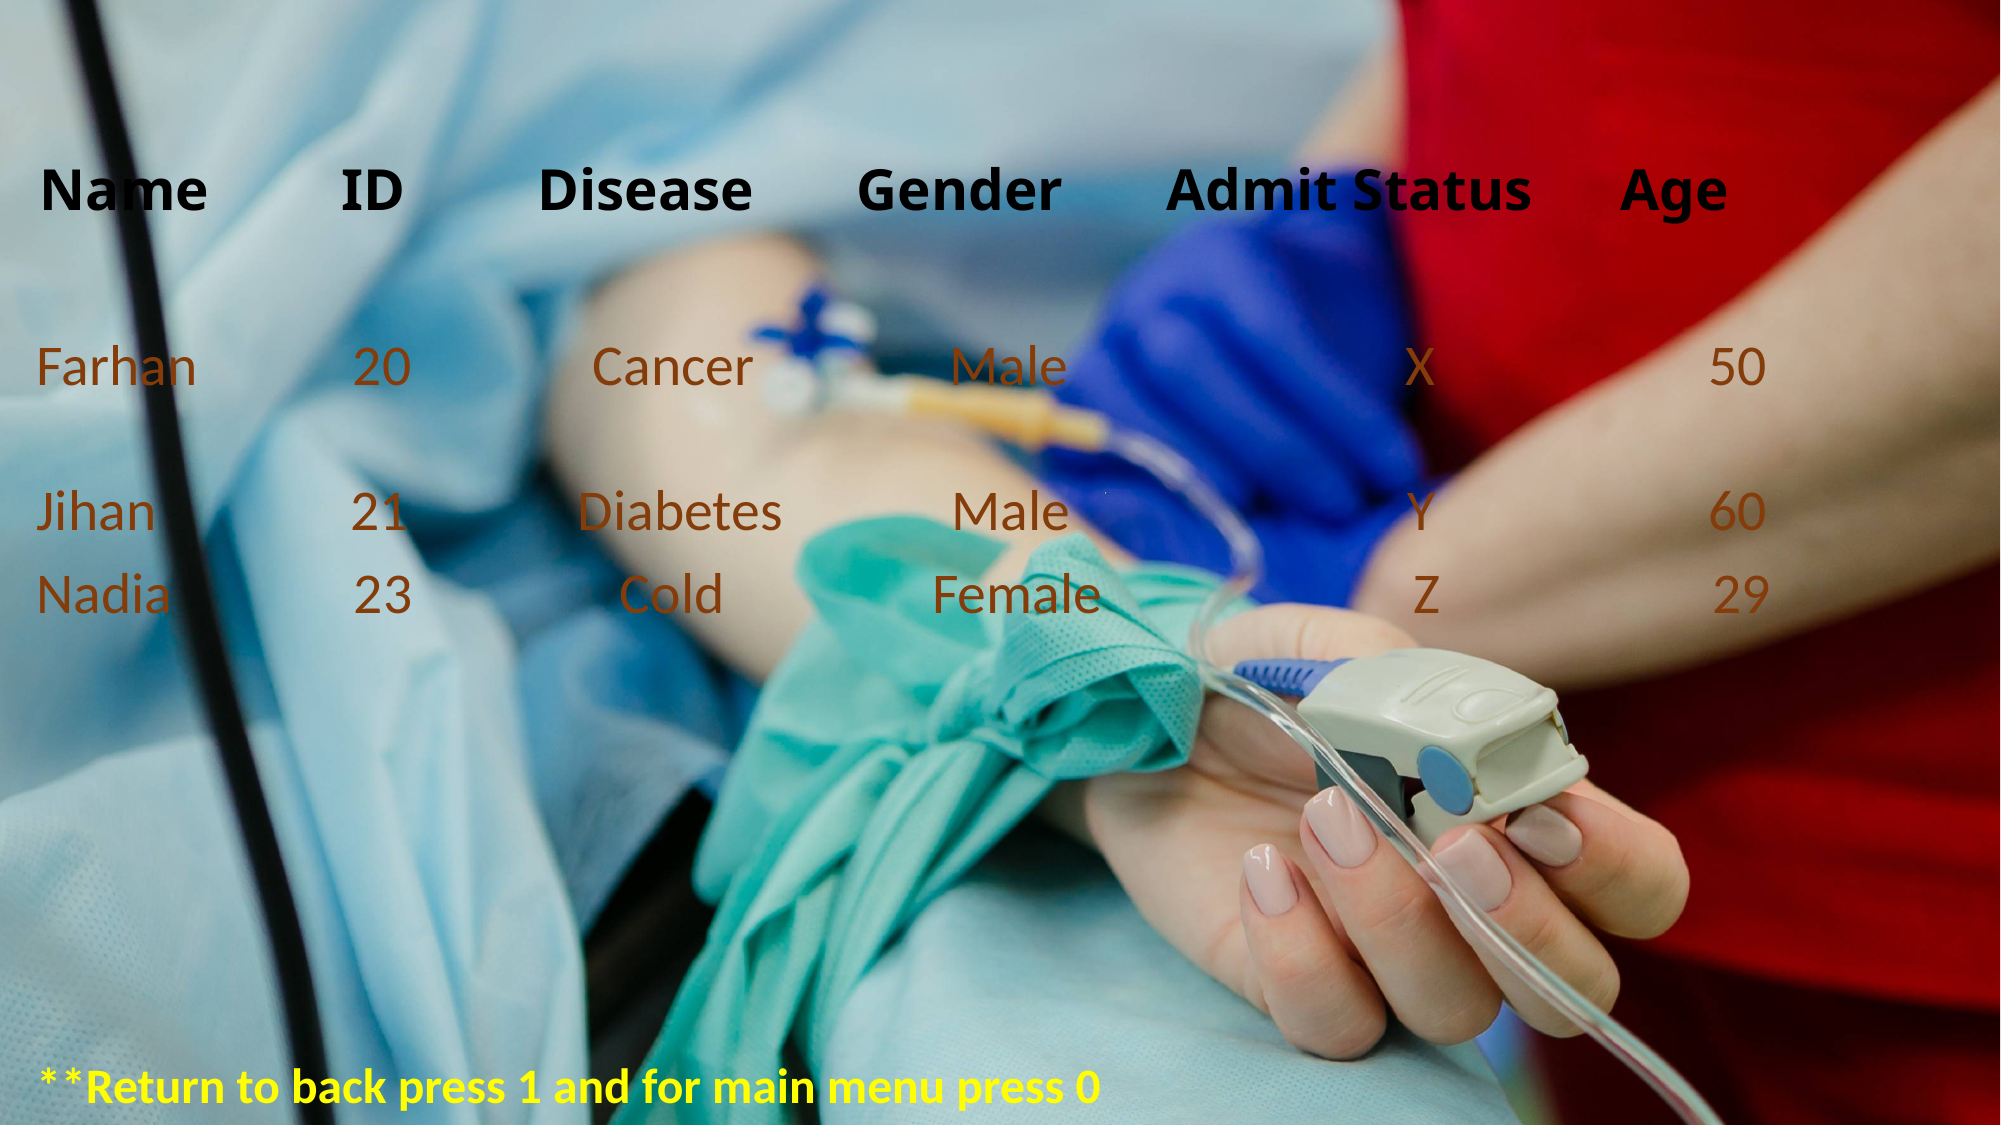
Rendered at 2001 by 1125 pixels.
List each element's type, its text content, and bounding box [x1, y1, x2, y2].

picture [0, 0, 2001, 1125]
title Name ID Disease Gender Admit Status Age [24, 130, 1866, 254]
list Farhan 20 Cancer Male X 50 Jihan 21 Diabetes Male Y 60 Nadia 23 Cold Female Z 29 **Return to back press 1 and for main menu press 0 [21, 328, 1863, 1125]
